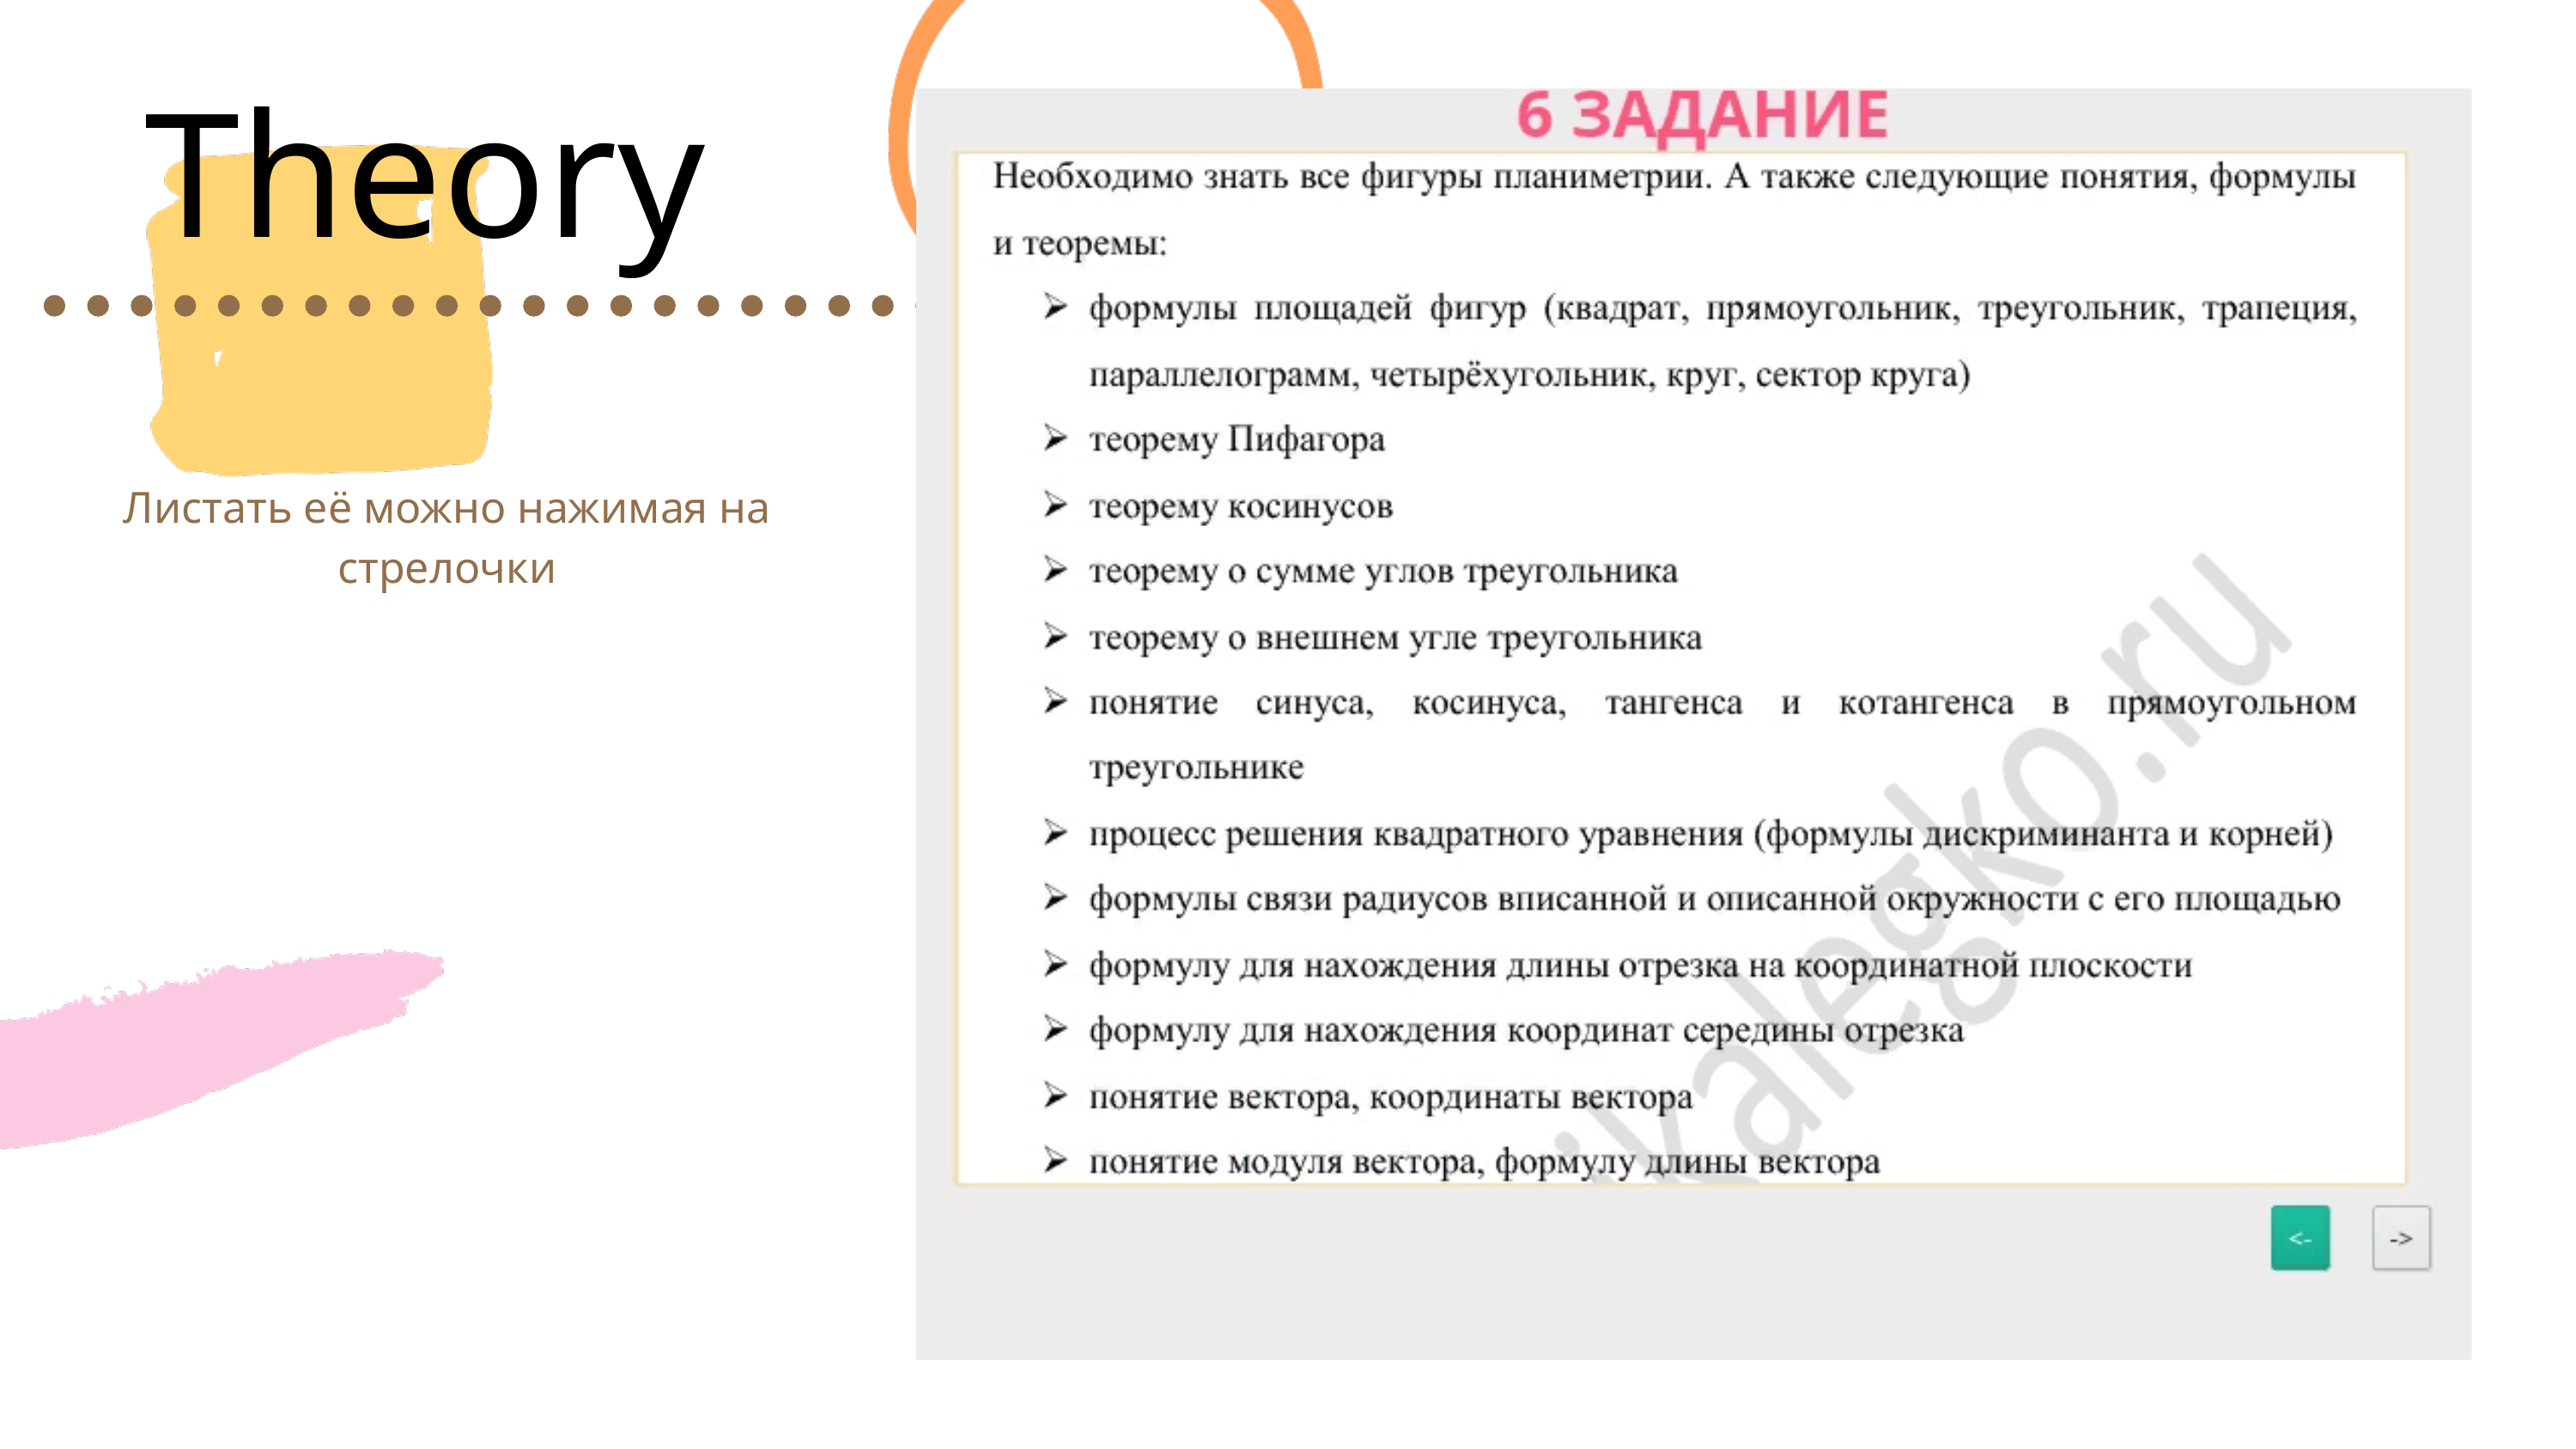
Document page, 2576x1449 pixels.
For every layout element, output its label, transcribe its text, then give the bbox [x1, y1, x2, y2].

picture [144, 144, 493, 294]
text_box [43, 294, 878, 318]
text_box Листать её можно нажимая на стрелочки [79, 471, 816, 592]
picture [884, 0, 2472, 1360]
picture [0, 949, 445, 1171]
picture [144, 318, 493, 477]
text_box Theory [0, 40, 878, 272]
